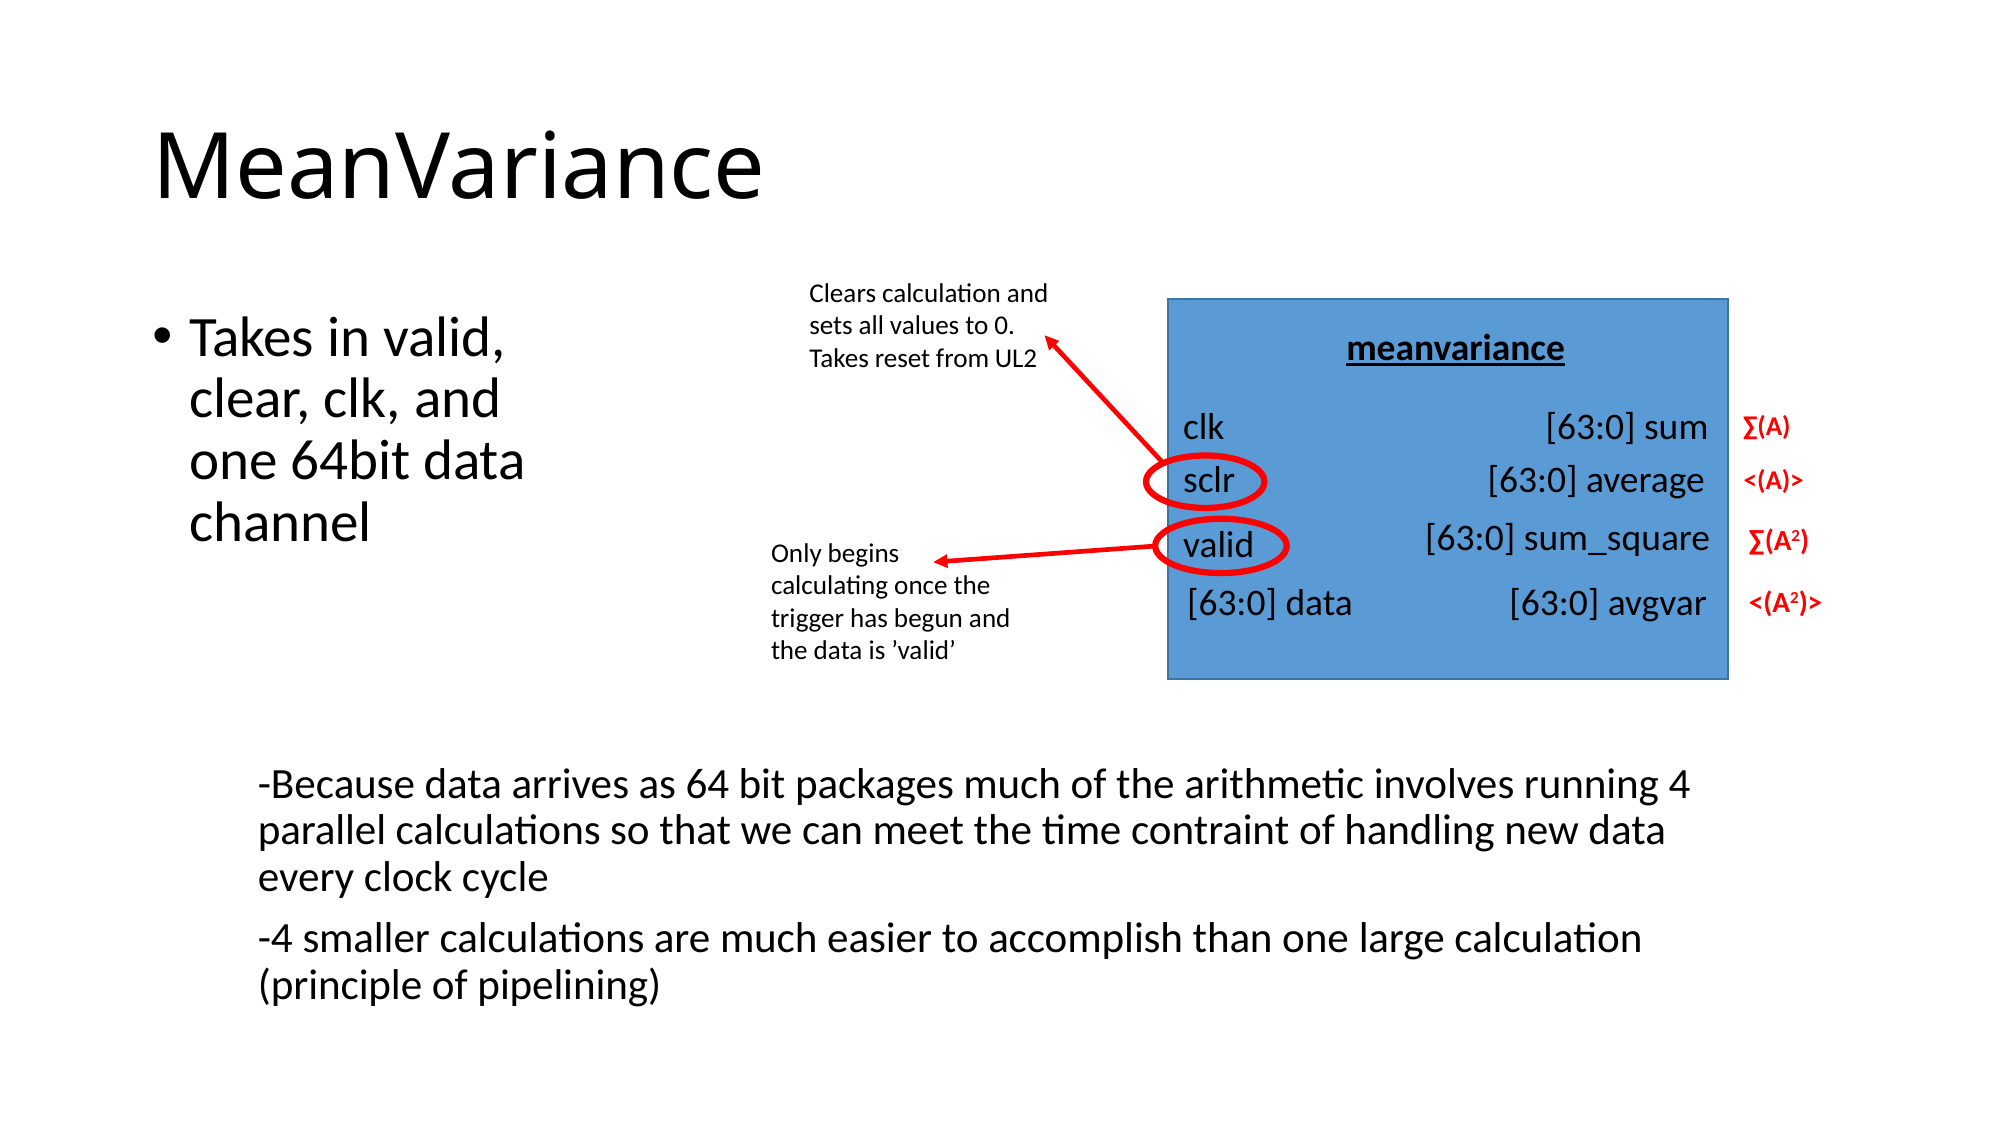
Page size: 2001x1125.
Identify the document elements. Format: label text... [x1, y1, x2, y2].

text_box Clears calculation and sets all values to 0. Takes reset from UL2 [794, 267, 1073, 380]
text_box [1167, 298, 1729, 680]
text_box [1144, 454, 1266, 509]
list Takes in valid, clear, clk, and one 64bit data channel [137, 299, 607, 563]
text_box ∑(A2) [1734, 514, 1824, 564]
text_box <(A)> [1728, 455, 1819, 503]
text_box [1154, 517, 1288, 575]
text_box [63:0] sum [1530, 394, 1728, 447]
text_box Only begins calculating once the trigger has begun and the data is ’valid’ [756, 527, 1035, 673]
text_box valid [1168, 512, 1307, 573]
text_box -Because data arrives as 64 bit packages much of the arithmetic involves running 4 parallel calculations so that we can meet the time contraint of handling new data every clock cycle -4 smaller calculations are much easier to accomplish than one large calculation (principle of pipelining) [242, 753, 1758, 1017]
text_box [63:0] avgvar [1494, 570, 1728, 631]
title MeanVariance [137, 59, 1863, 278]
text_box [63:0] average [1473, 447, 1728, 505]
text_box sclr [1168, 447, 1307, 508]
text_box ∑(A) [1728, 401, 1806, 449]
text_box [1044, 335, 1164, 464]
text_box [63:0] sum_square [1410, 505, 1728, 566]
text_box clk [1168, 394, 1249, 447]
text_box <(A2)> [1734, 575, 1838, 626]
text_box meanvariance [1331, 315, 1698, 376]
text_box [933, 545, 1158, 563]
text_box [63:0] data [1172, 570, 1370, 631]
